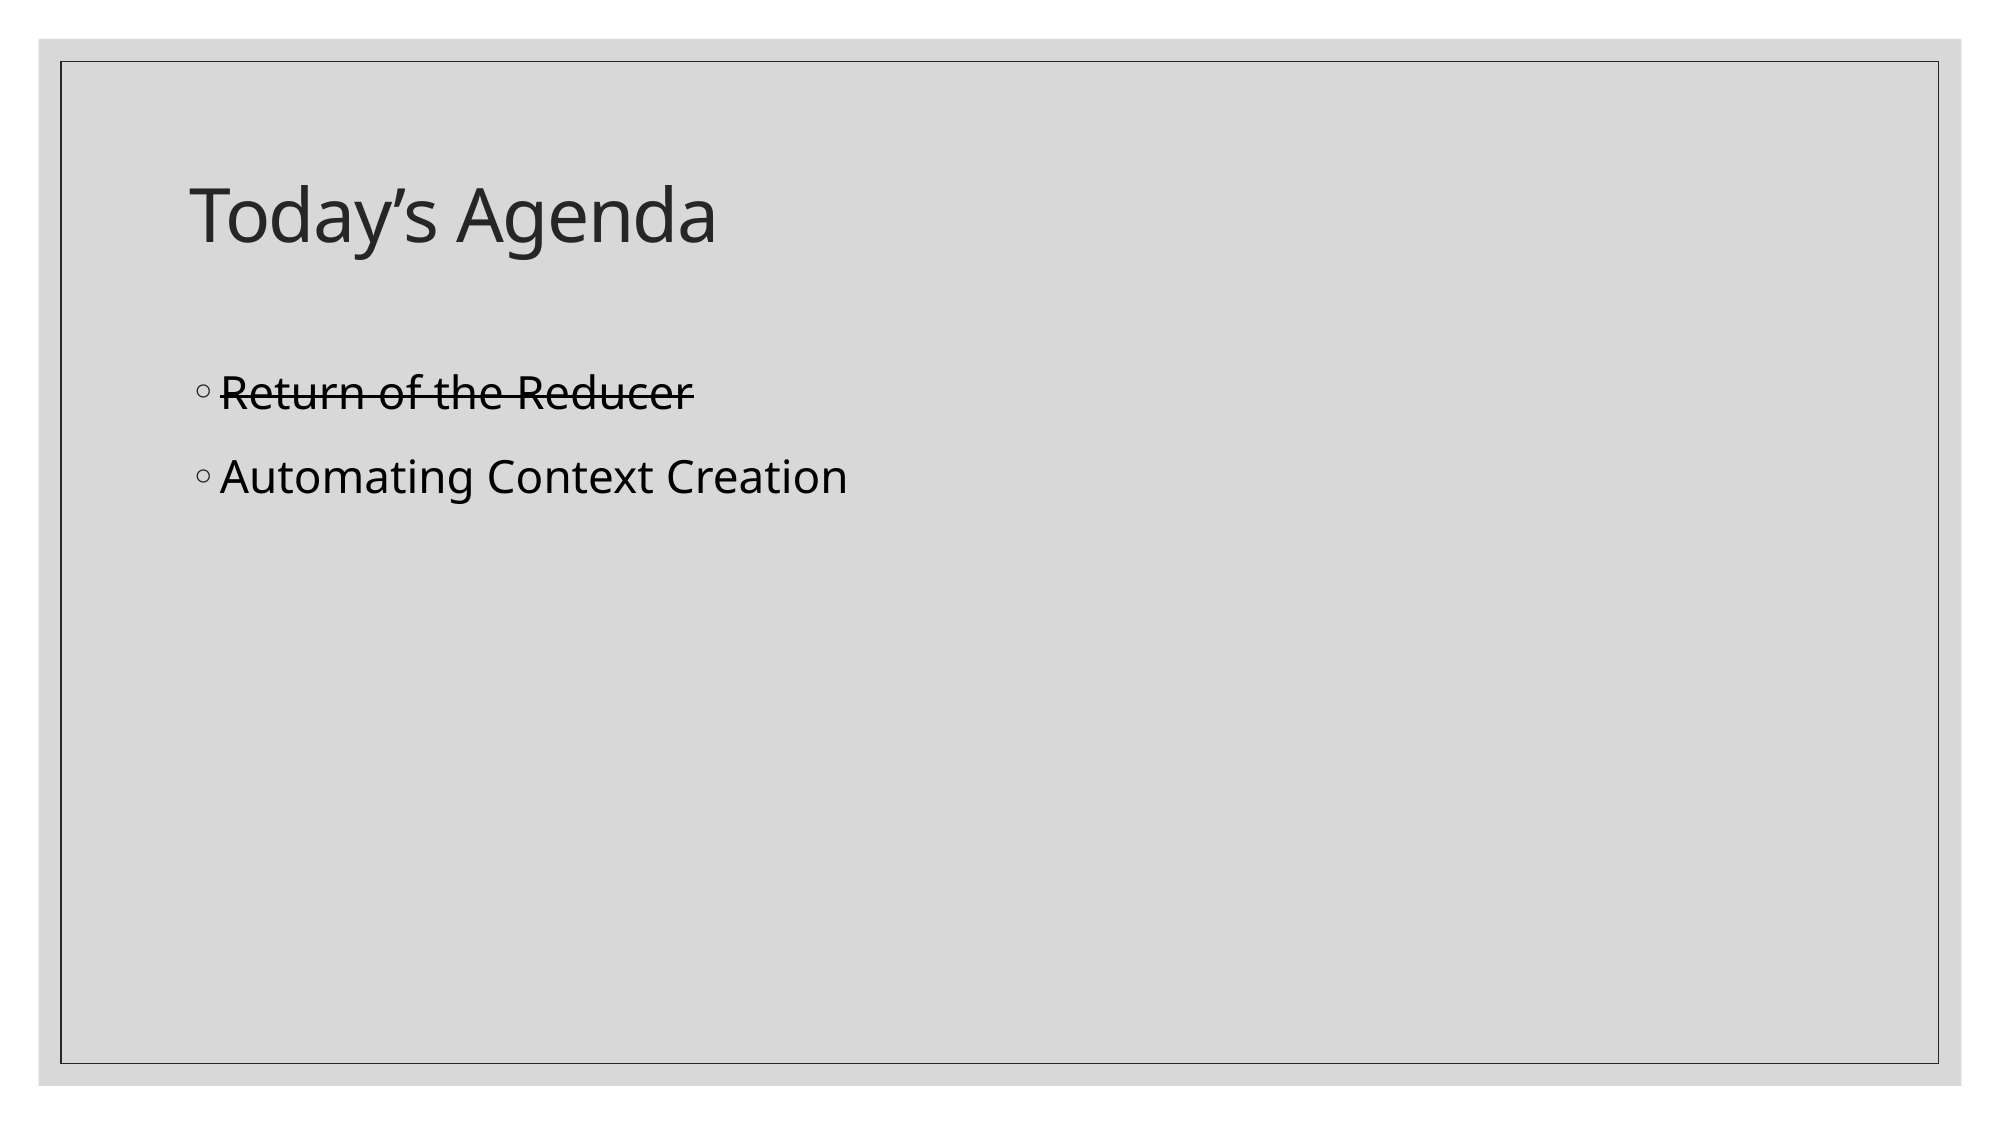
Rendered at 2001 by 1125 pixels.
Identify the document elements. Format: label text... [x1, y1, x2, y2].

title Today’s Agenda [174, 105, 1825, 331]
list Return of the Reducer Automating Context Creation [174, 345, 1825, 977]
